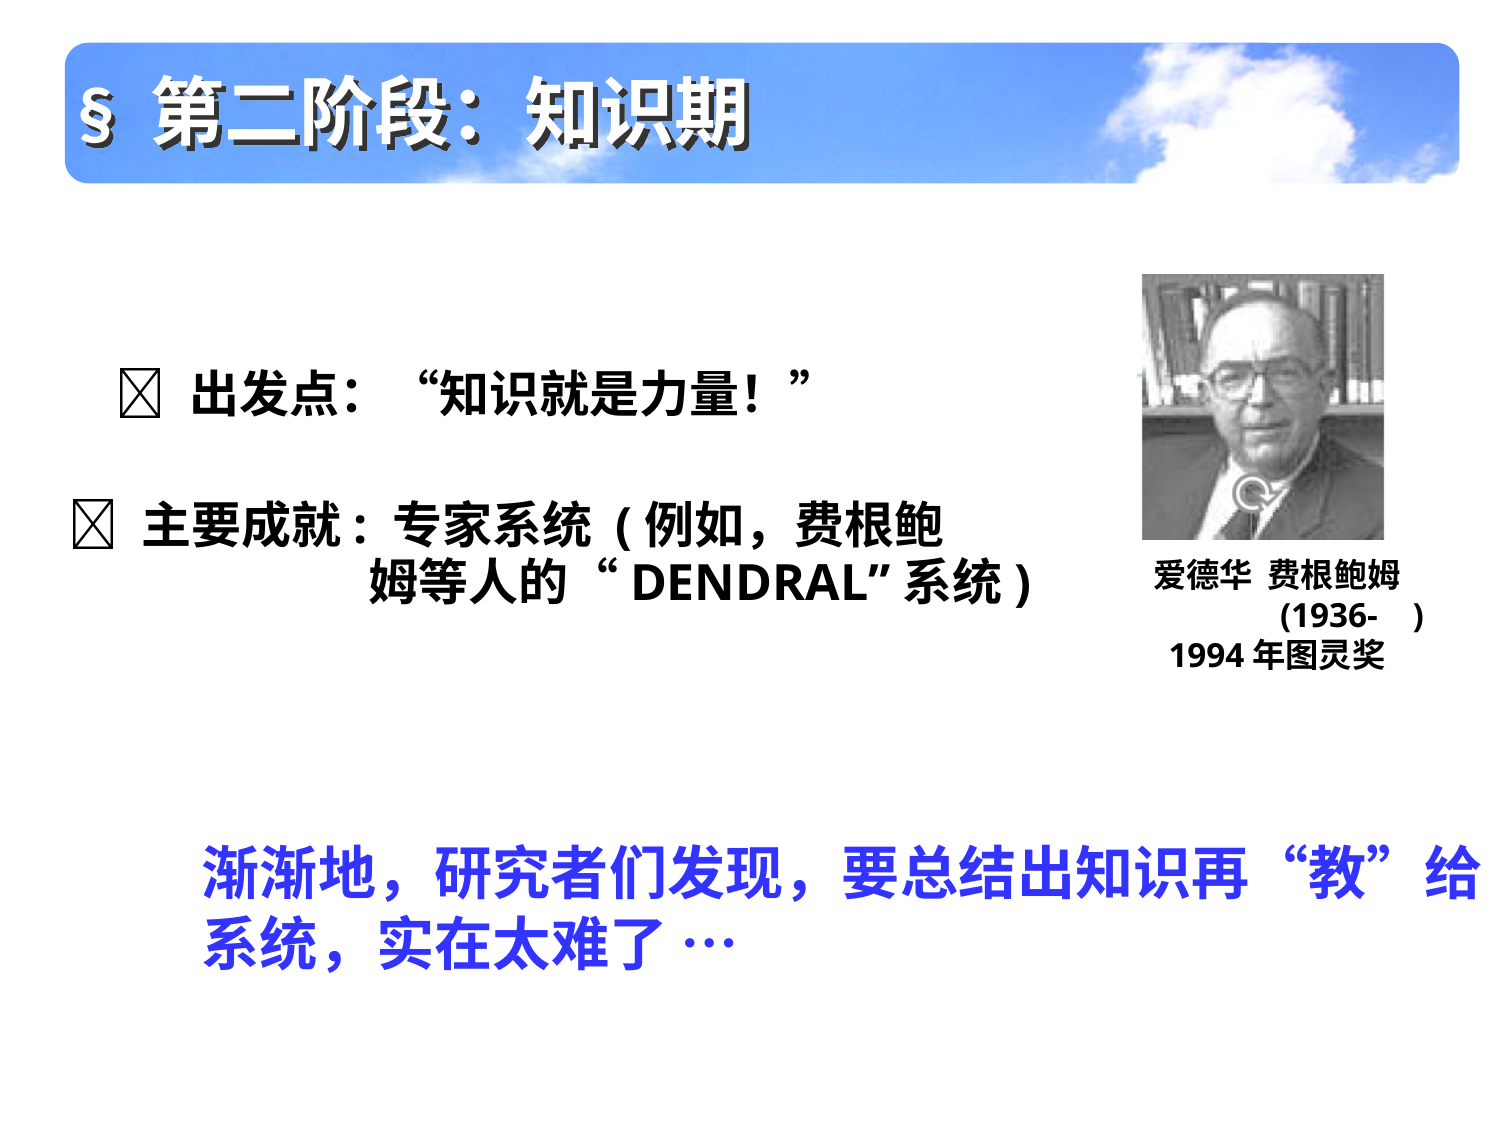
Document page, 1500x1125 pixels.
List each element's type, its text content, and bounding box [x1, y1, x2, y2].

text_box  出发点：“知识就是力量！” [115, 367, 840, 423]
text_box 爱德华 费根鲍姆 (1936- ) 1994年图灵奖 [1129, 562, 1425, 675]
text_box § 第二阶段：知识期 [62, 49, 1275, 168]
picture [1137, 274, 1388, 540]
text_box 渐渐地，研究者们发现，要总结出知识再“教”给 系统，实在太难了 … [51, 762, 1484, 977]
picture [68, 42, 1460, 184]
text_box  主要成就: 专家系统 (例如，费根鲍 姆等人的“DENDRAL”系统) [68, 487, 1032, 667]
